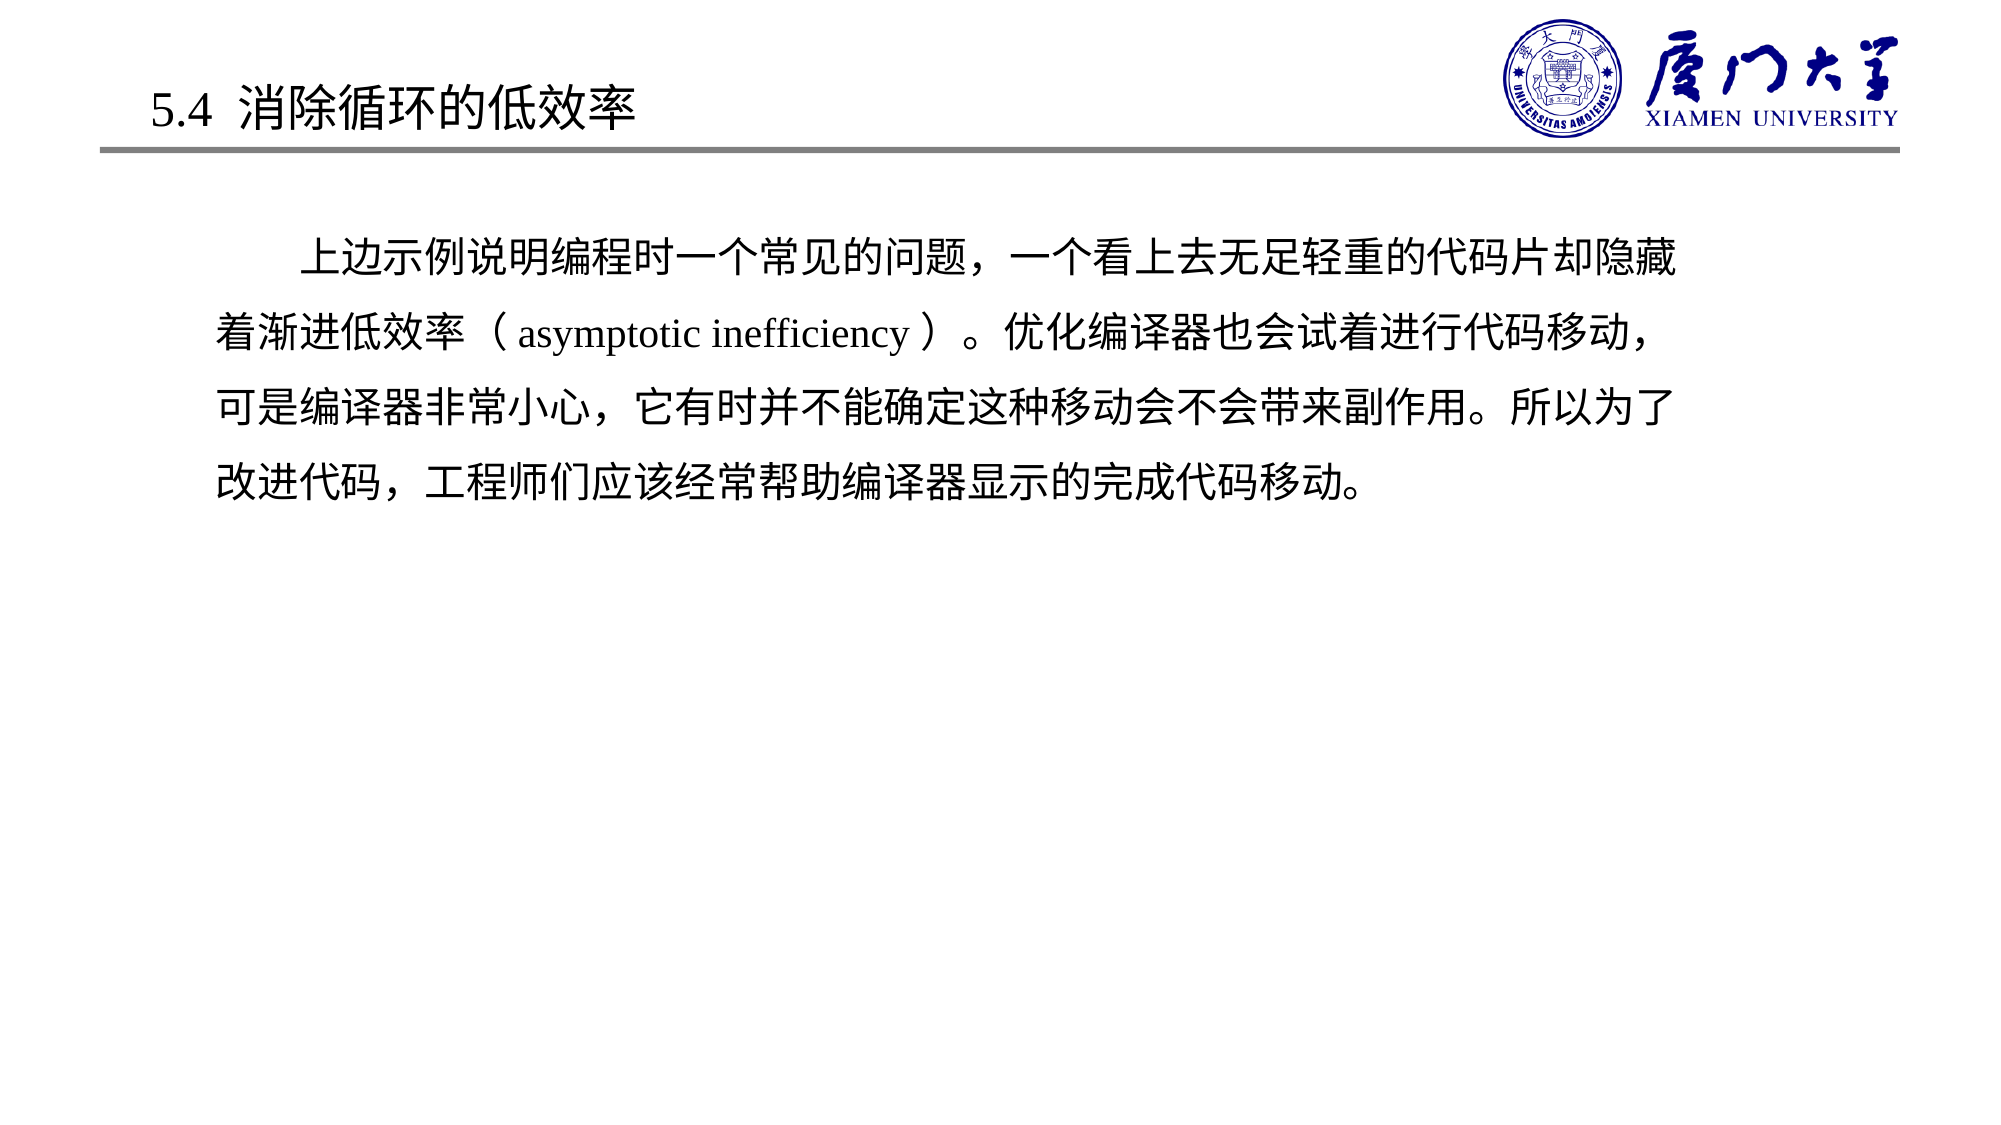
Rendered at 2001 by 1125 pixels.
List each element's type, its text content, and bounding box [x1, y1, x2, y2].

text_box 上边示例说明编程时一个常见的问题，一个看上去无足轻重的代码片却隐藏着渐进低效率（asymptotic inefficiency）。优化编译器也会试着进行代码移动，可是编译器非常小心，它有时并不能确定这种移动会不会带来副作用。所以为了改进代码，工程师们应该经常帮助编译器显示的完成代码移动。 [200, 198, 1714, 514]
text_box 5.4 消除循环的低效率 [135, 68, 847, 144]
picture [1503, 19, 1622, 138]
picture [1645, 30, 1898, 126]
